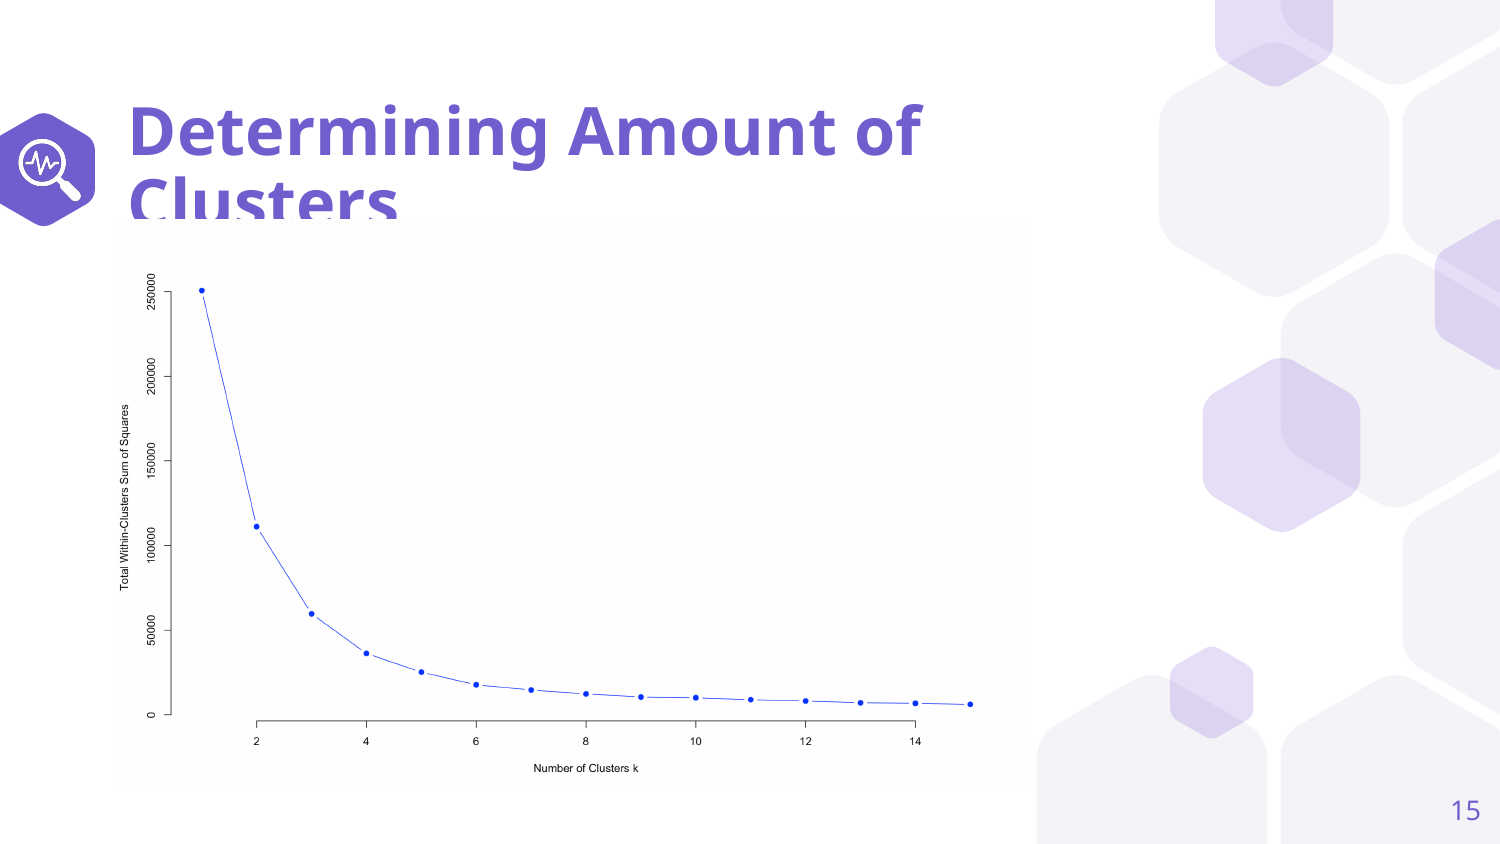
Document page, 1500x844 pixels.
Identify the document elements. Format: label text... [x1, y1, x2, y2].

title Determining Amount of Clusters [127, 137, 1114, 203]
picture [11, 131, 88, 208]
picture [116, 218, 1029, 790]
slide_number 15 [1391, 779, 1482, 844]
